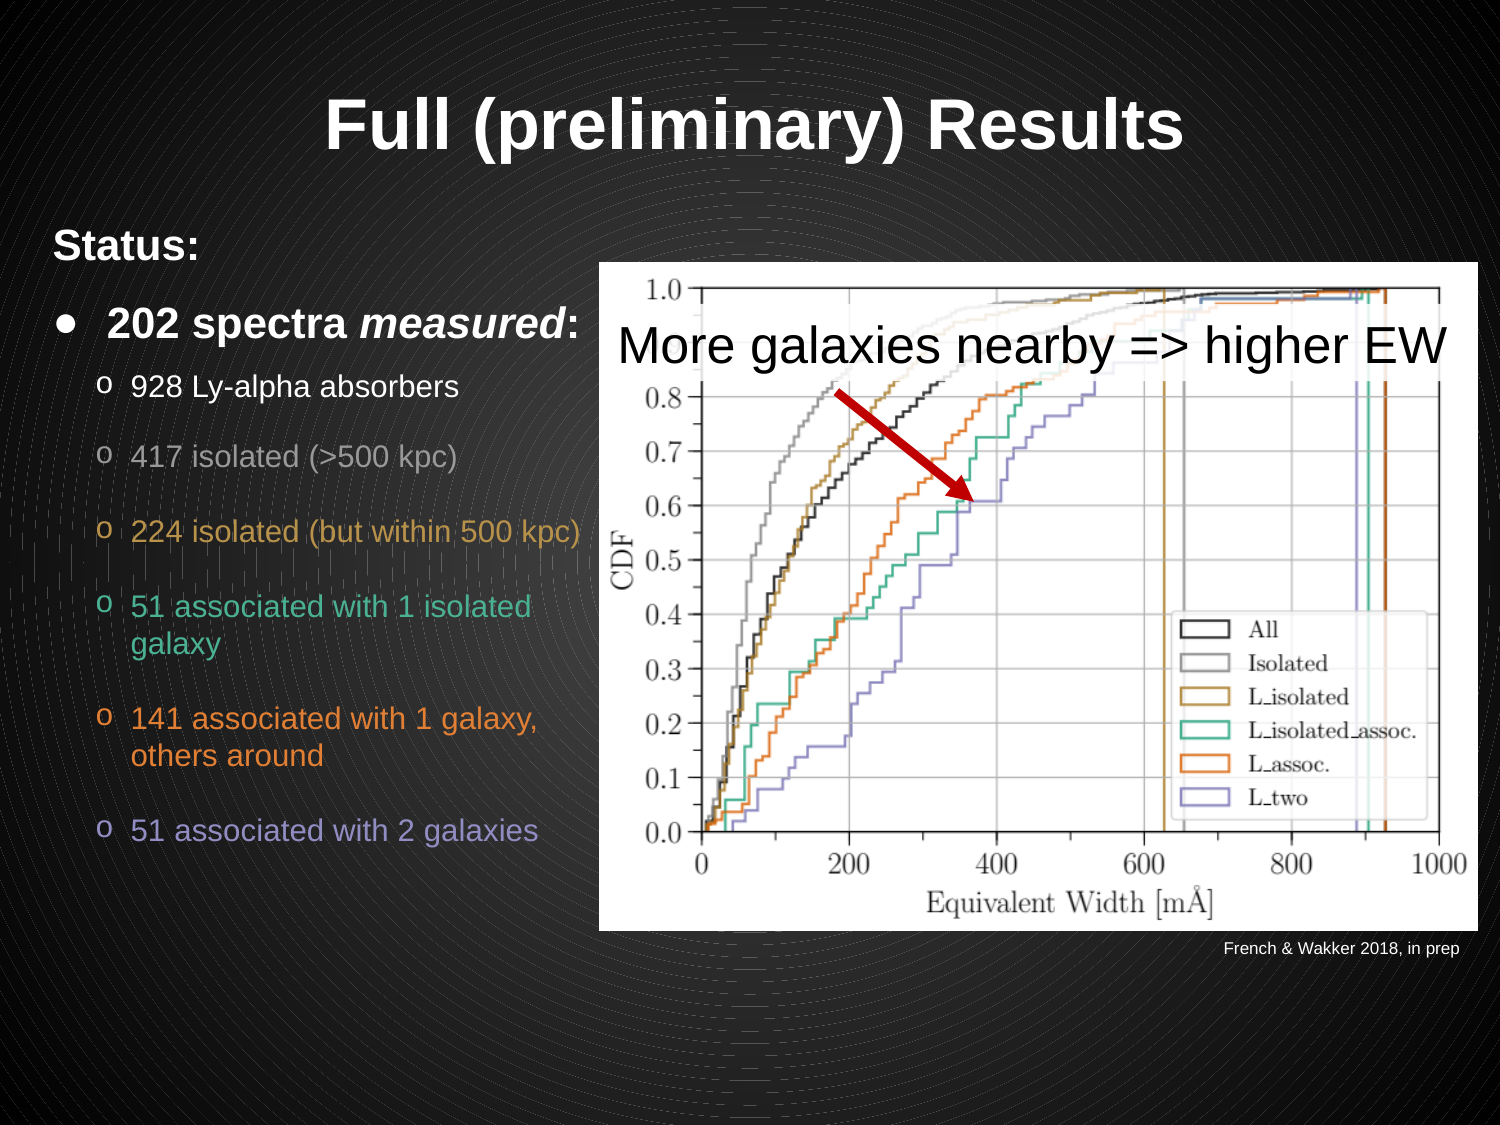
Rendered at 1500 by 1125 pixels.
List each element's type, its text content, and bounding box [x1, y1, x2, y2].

list Status: 202 spectra measured: 928 Ly-alpha absorbers [37, 174, 615, 800]
picture [598, 262, 1479, 931]
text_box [836, 391, 975, 503]
text_box French & Wakker 2018, in prep [1208, 939, 1476, 966]
text_box Full (preliminary) Results [309, 70, 1202, 172]
text_box 417 isolated (>500 kpc) 224 isolated (but within 500 kpc) 51 associated with 1 isolated galaxy 141 associated with 1 galaxy, others around 51 associated with 2 galaxies ”associated” with a single galaxy using our likelihood method [41, 387, 593, 913]
